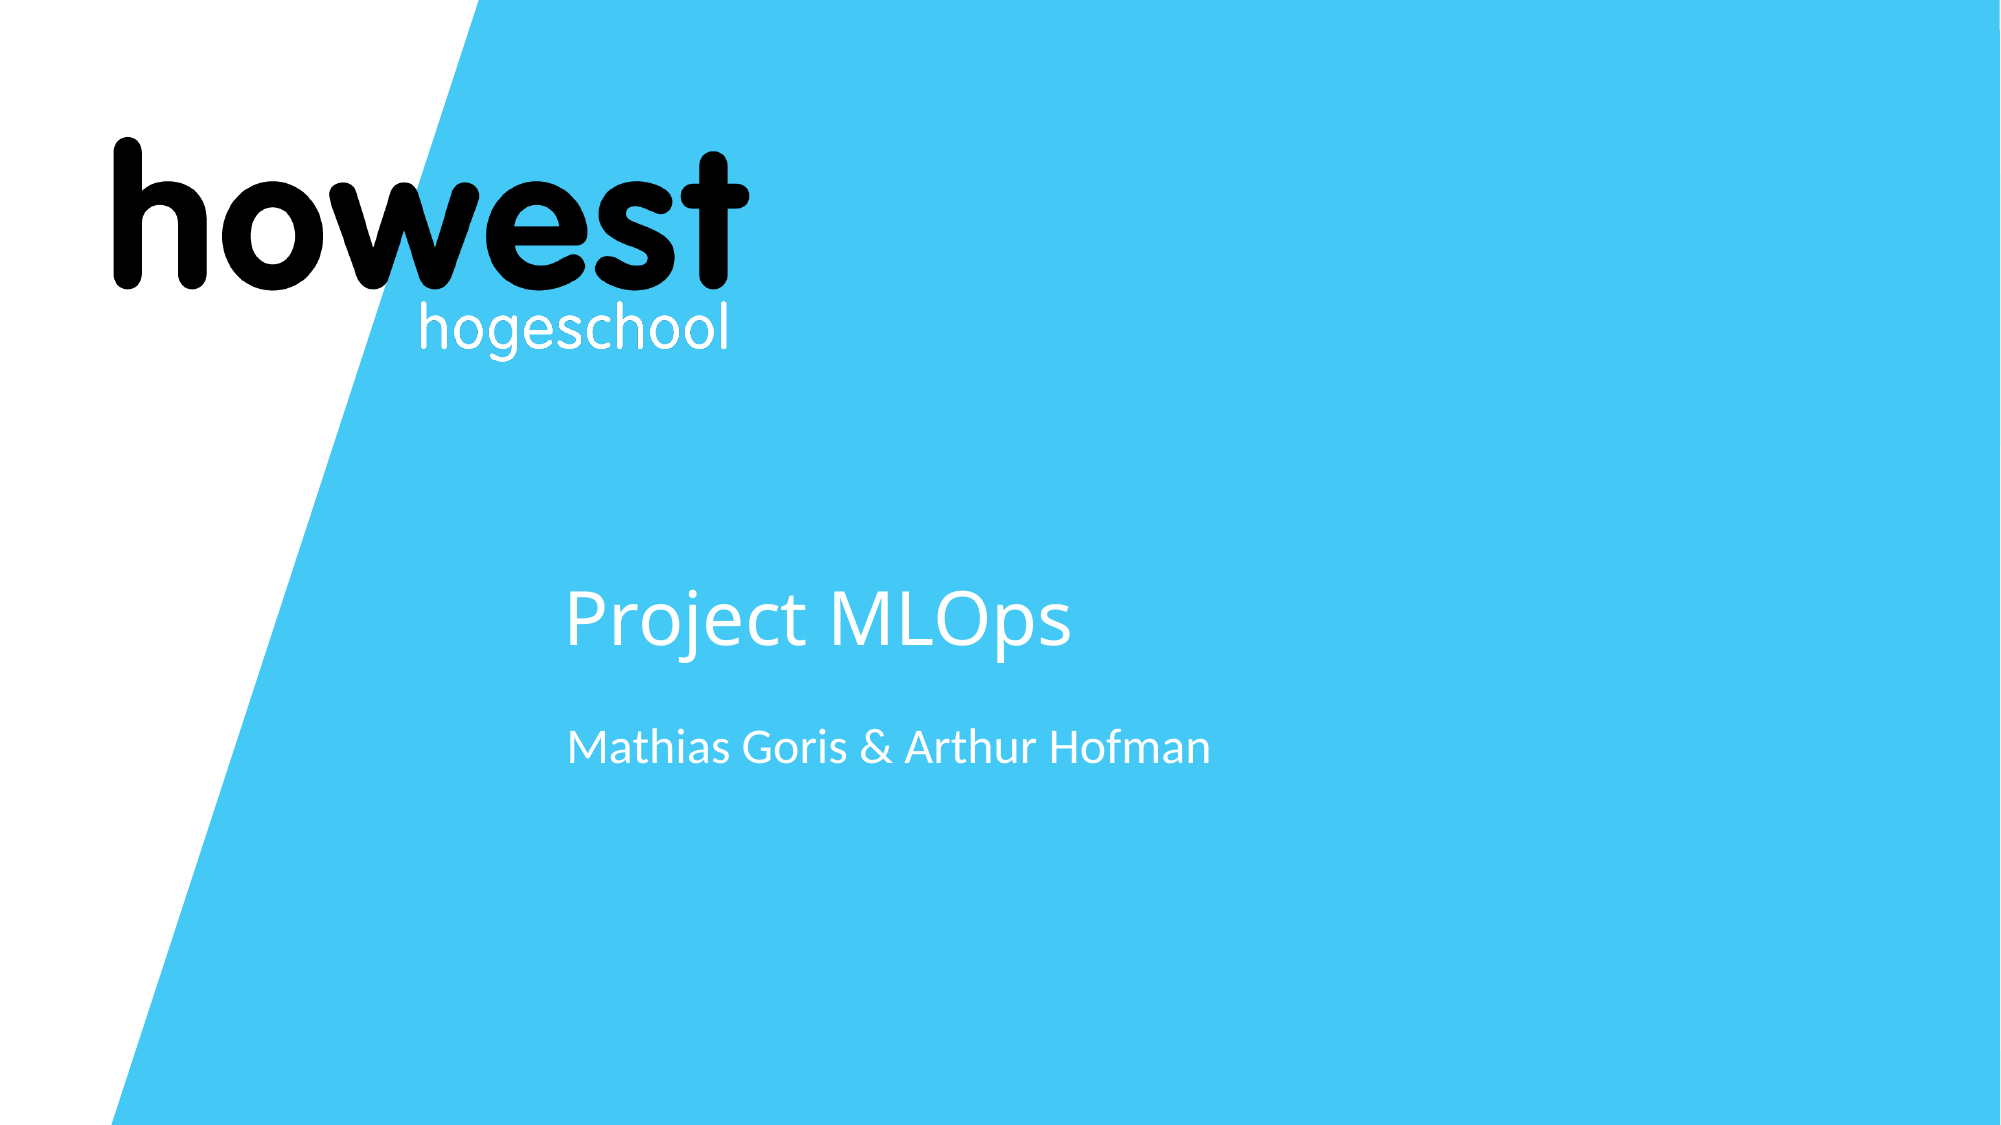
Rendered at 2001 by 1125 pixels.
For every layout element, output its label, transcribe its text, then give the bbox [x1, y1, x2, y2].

title Project MLOps [563, 446, 1917, 661]
subtitle Mathias Goris & Arthur Hofman [566, 731, 1920, 1004]
picture [14, 39, 843, 464]
